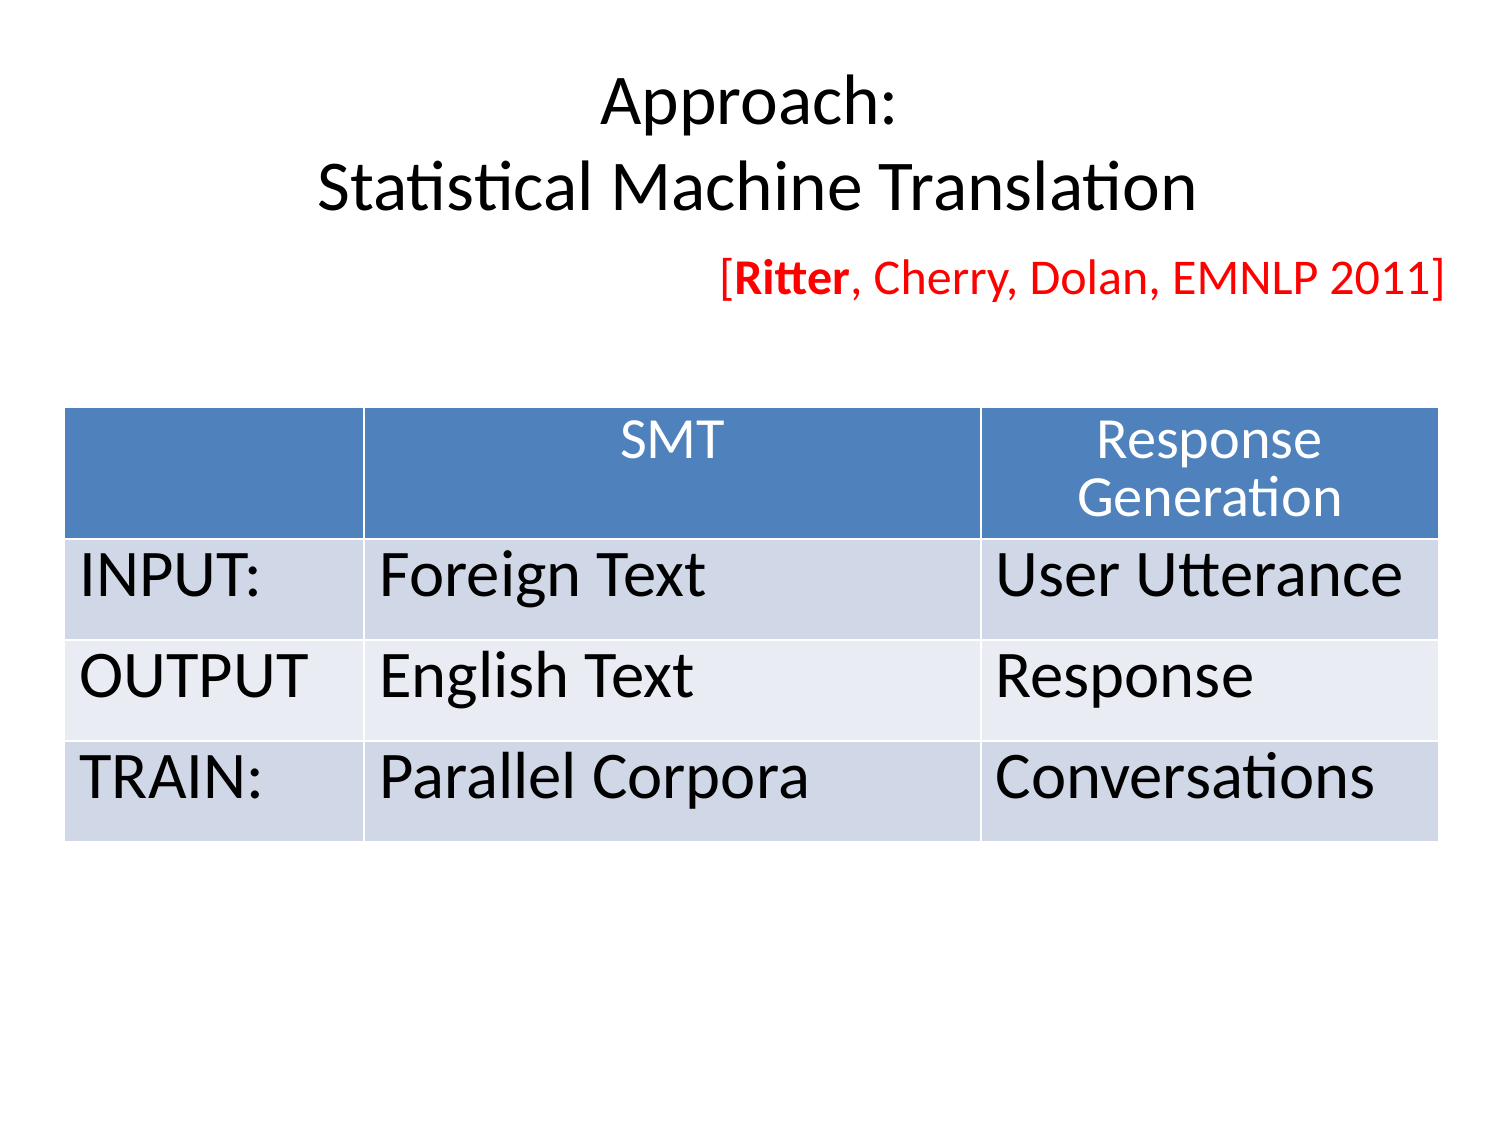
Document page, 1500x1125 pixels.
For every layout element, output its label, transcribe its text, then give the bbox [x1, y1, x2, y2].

table_cell TRAIN: [65, 742, 363, 841]
table_cell English Text [365, 641, 980, 740]
table_header Response Generation [982, 408, 1438, 538]
table_cell Parallel Corpora [365, 742, 980, 841]
table_cell User Utterance [982, 540, 1438, 639]
table_cell Foreign Text [365, 540, 980, 639]
text_box [Ritter, Cherry, Dolan, EMNLP 2011] [704, 237, 1462, 313]
table_header SMT [365, 408, 980, 538]
table_cell OUTPUT [65, 641, 363, 740]
table_cell INPUT: [65, 540, 363, 639]
table_cell Conversations [982, 742, 1438, 841]
table_header [65, 408, 363, 538]
table_cell Response [982, 641, 1438, 740]
title Approach: Statistical Machine Translation [75, 45, 1425, 233]
